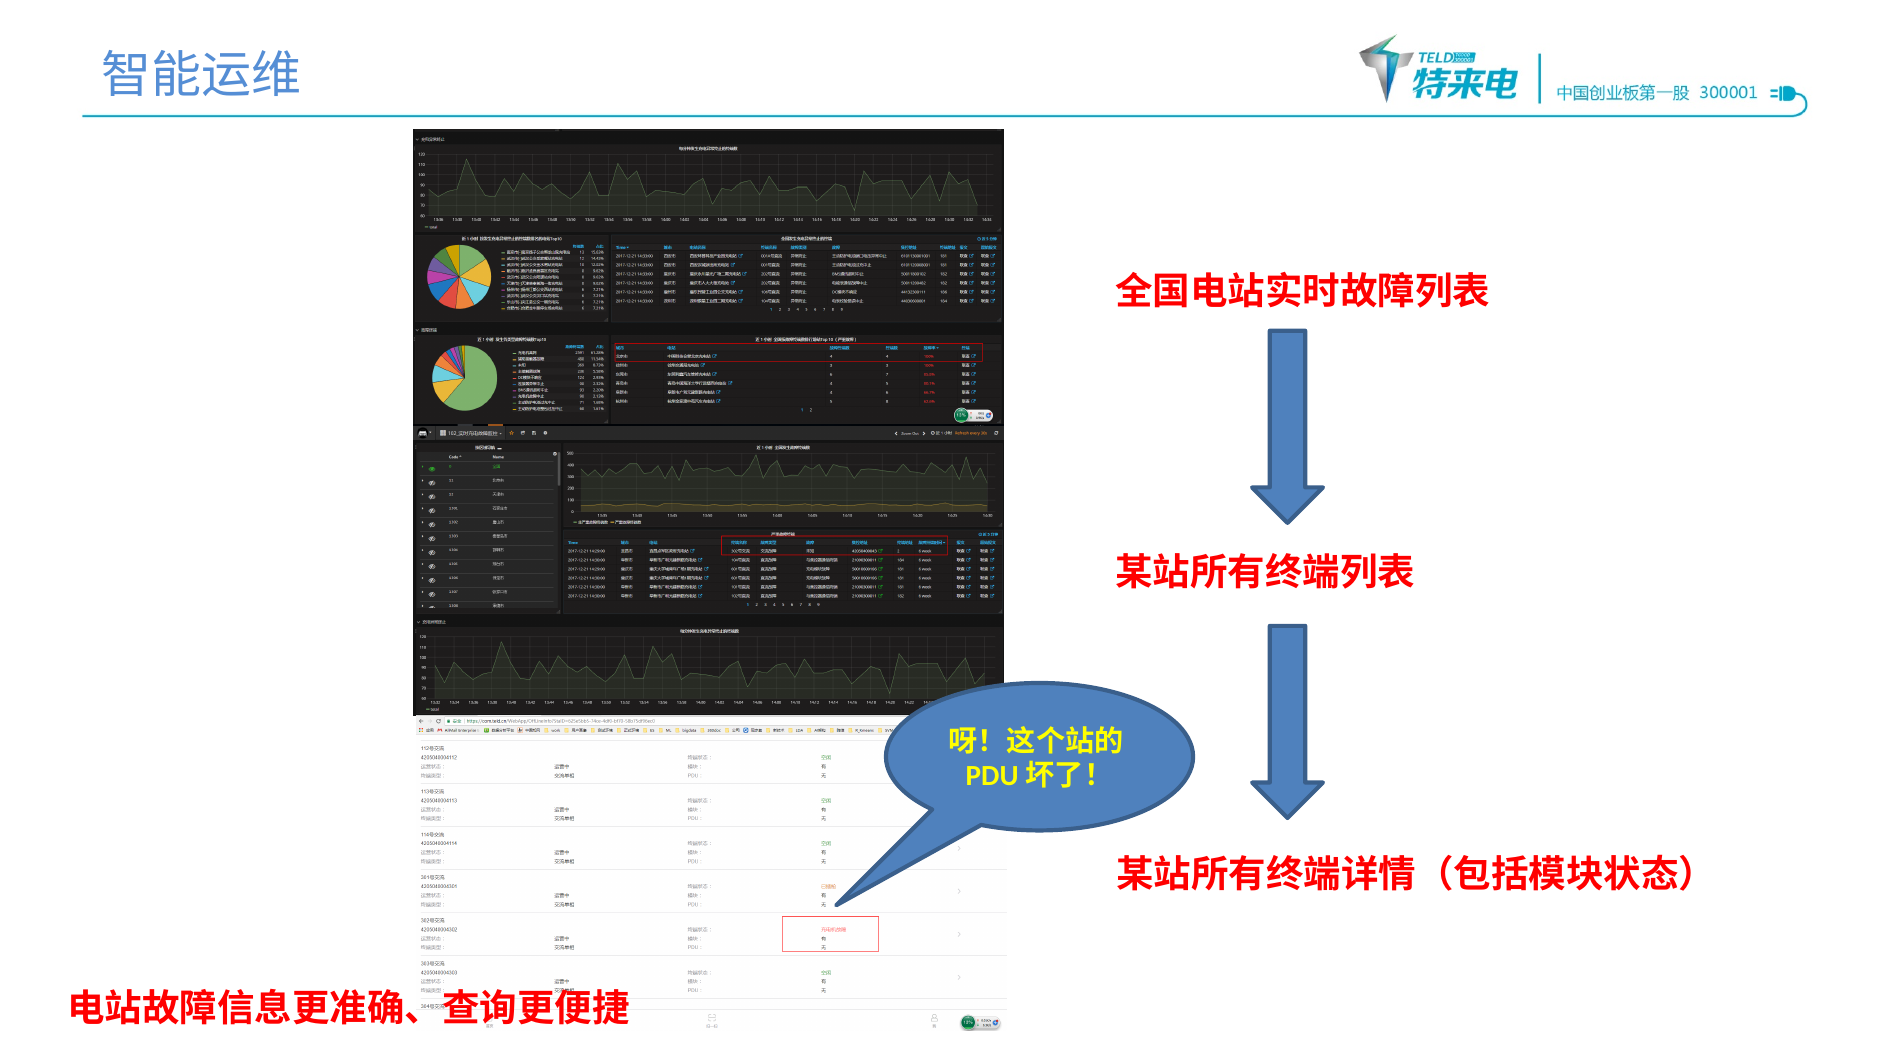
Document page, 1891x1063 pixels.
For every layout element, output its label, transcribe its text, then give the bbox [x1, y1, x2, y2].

text_box 智能运维 [86, 35, 317, 111]
text_box 电站故障信息更准确、查询更便捷 [52, 976, 413, 1036]
text_box 呀！这个站的PDU坏了！ [1008, 680, 1196, 833]
picture [0, 0, 1891, 1063]
text_box [1250, 328, 1325, 525]
text_box 某站所有终端列表 [1100, 540, 1430, 600]
text_box 某站所有终端详情（包括模块状态） [1101, 842, 1732, 903]
text_box 全国电站实时故障列表 [1100, 259, 1506, 320]
text_box [1250, 623, 1325, 821]
